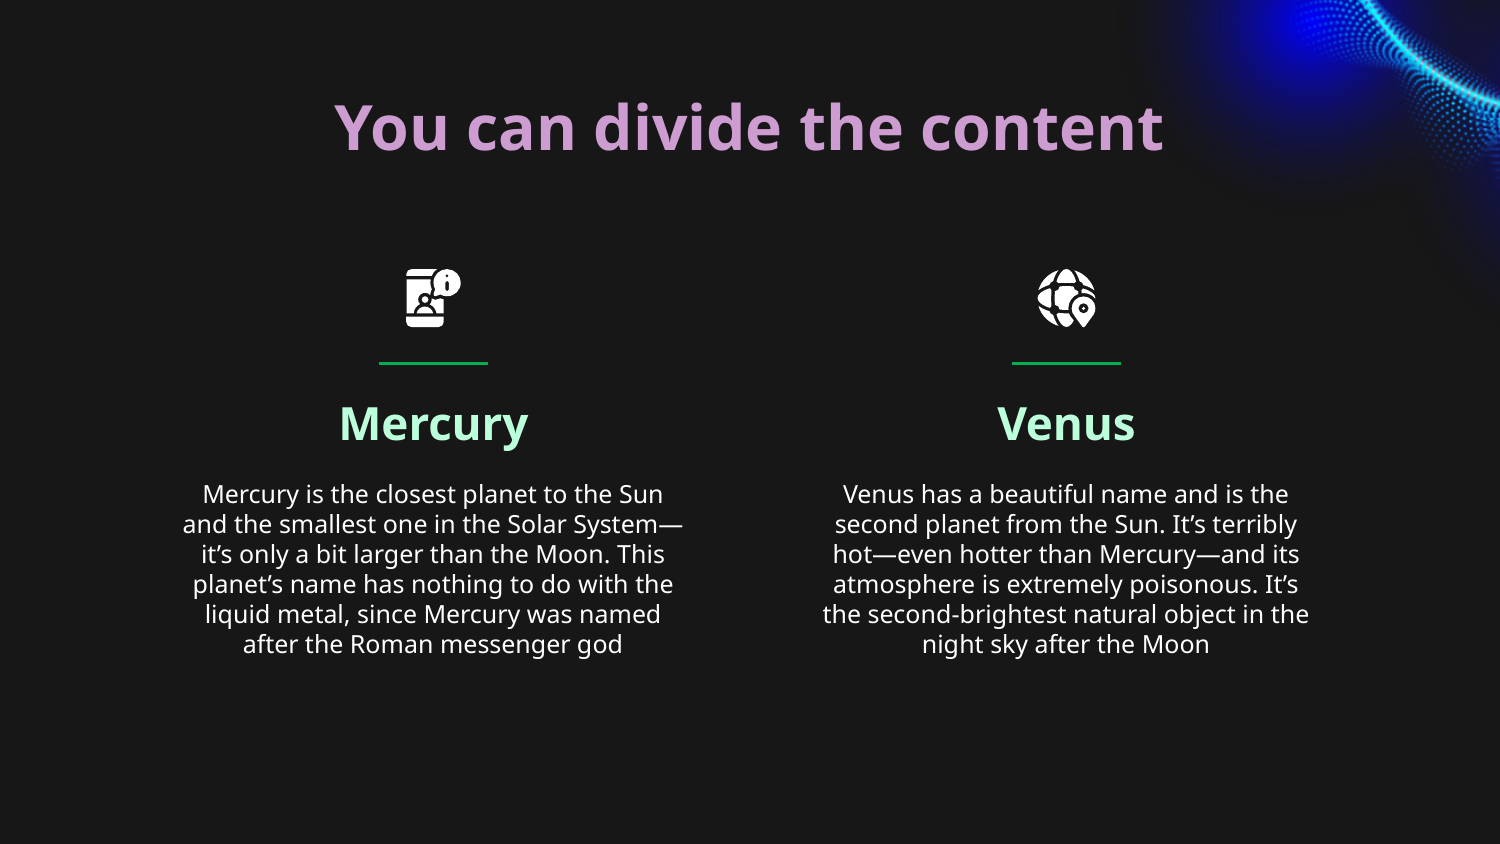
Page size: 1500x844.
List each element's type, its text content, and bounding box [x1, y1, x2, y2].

title You can divide the content [118, 72, 1382, 167]
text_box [1037, 268, 1096, 328]
subtitle Venus [798, 372, 1335, 465]
subtitle Mercury [165, 372, 702, 465]
subtitle Mercury is the closest planet to the Sun and the smallest one in the Solar System—it’s only a bit larger than the Moon. This planet’s name has nothing to do with the liquid metal, since Mercury was named after the Roman messenger god [165, 465, 702, 673]
picture [1064, 0, 1500, 409]
subtitle Venus has a beautiful name and is the second planet from the Sun. It’s terribly hot—even hotter than Mercury—and its atmosphere is extremely poisonous. It’s the second-brightest natural object in the night sky after the Moon [798, 465, 1335, 673]
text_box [405, 268, 461, 328]
